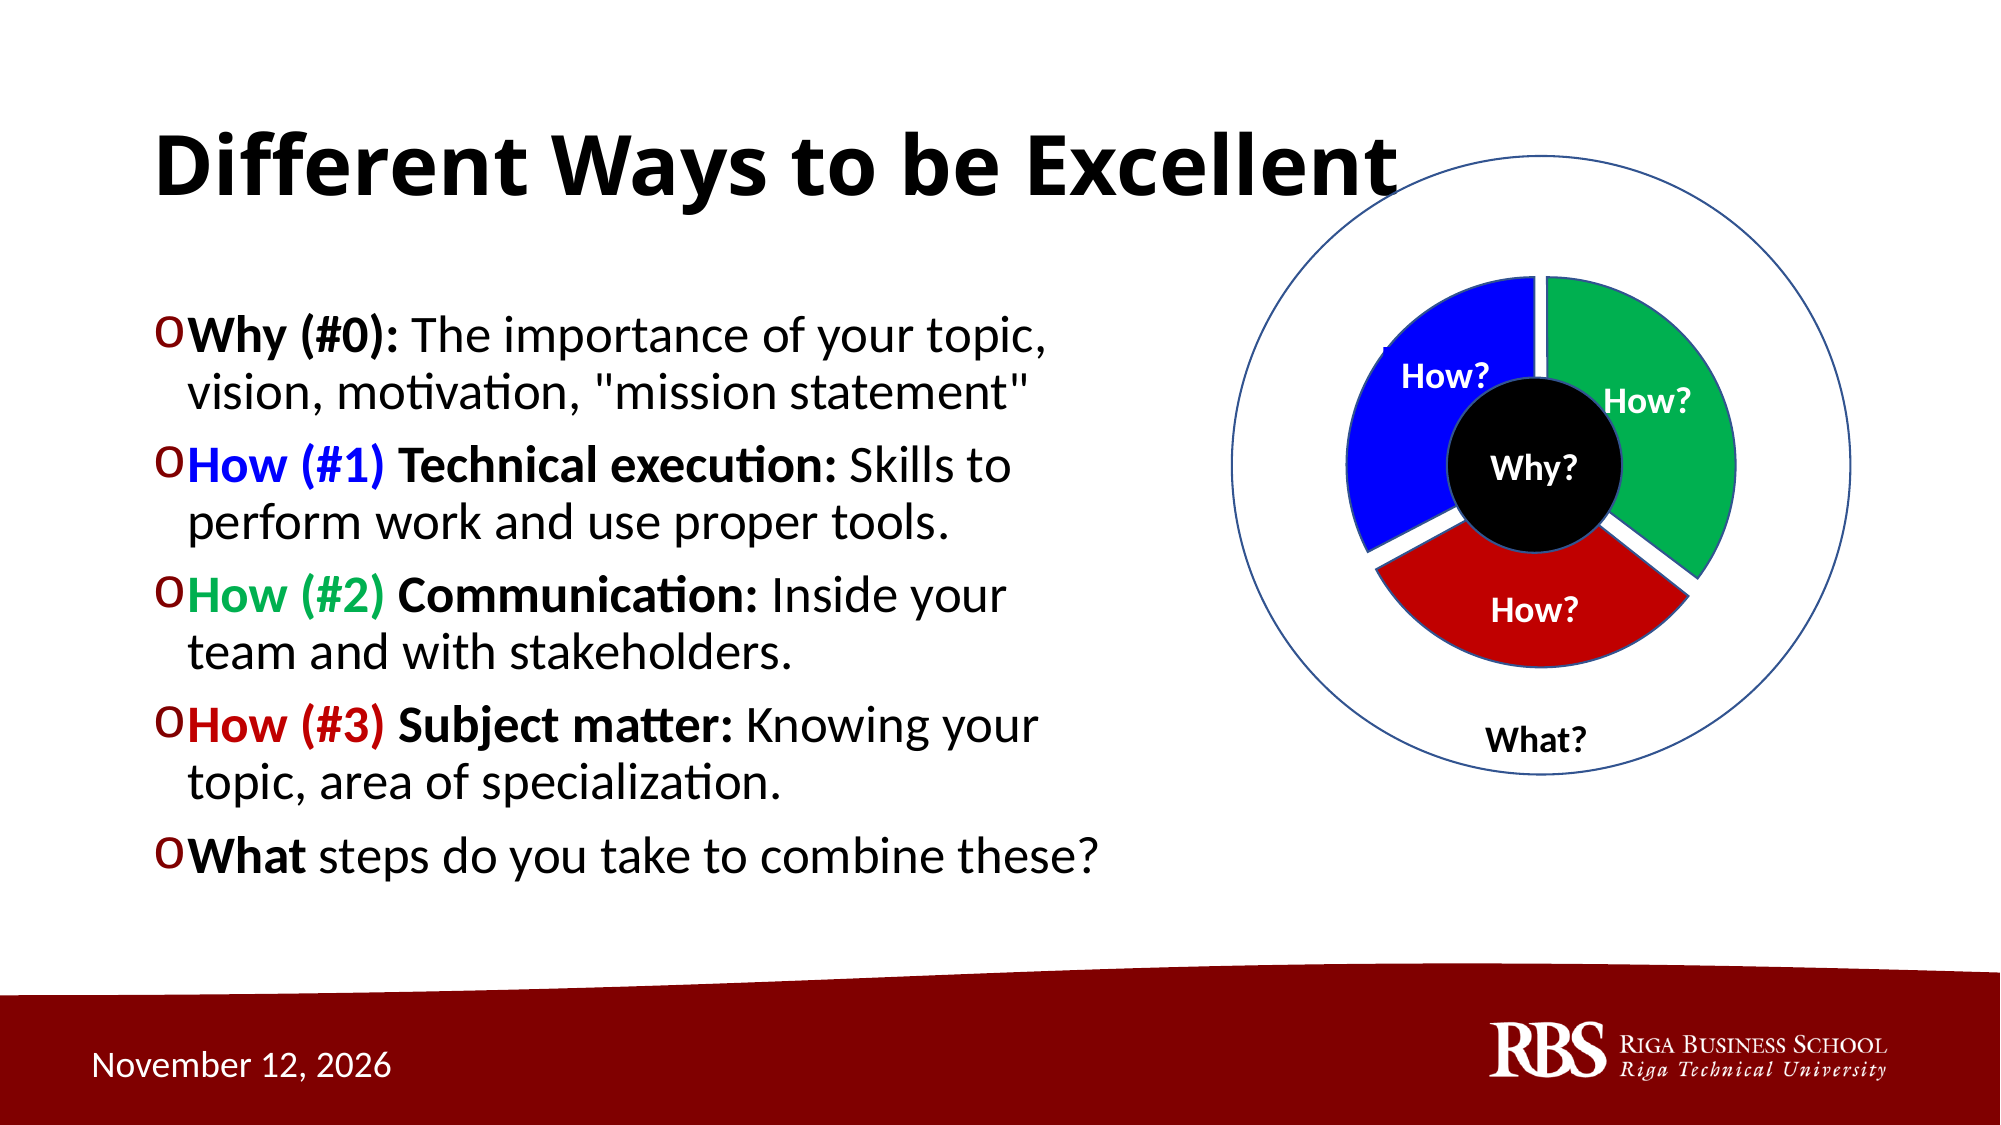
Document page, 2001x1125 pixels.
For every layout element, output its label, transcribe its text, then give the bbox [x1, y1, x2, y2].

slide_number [76, 1032, 527, 1093]
title Different Ways to be Excellent [137, 59, 1863, 278]
text_box [1230, 154, 1852, 776]
text_box Why? [1445, 376, 1624, 554]
picture [1475, 1002, 1900, 1100]
text_box How? [1383, 347, 1512, 400]
list Why (#0): The importance of your topic, vision, motivation, "mission statement" How (#1) Technical execution: Skills to perform work and use proper tools. How (#2) Communication: Inside your team and with stakeholders. How (#3) Subject matter: Knowing your topic, area of specialization. What steps do you take to combine these? [137, 299, 1132, 936]
text_box What? [1470, 707, 1603, 768]
text_box How? [1472, 581, 1601, 634]
text_box How? [1585, 372, 1714, 425]
